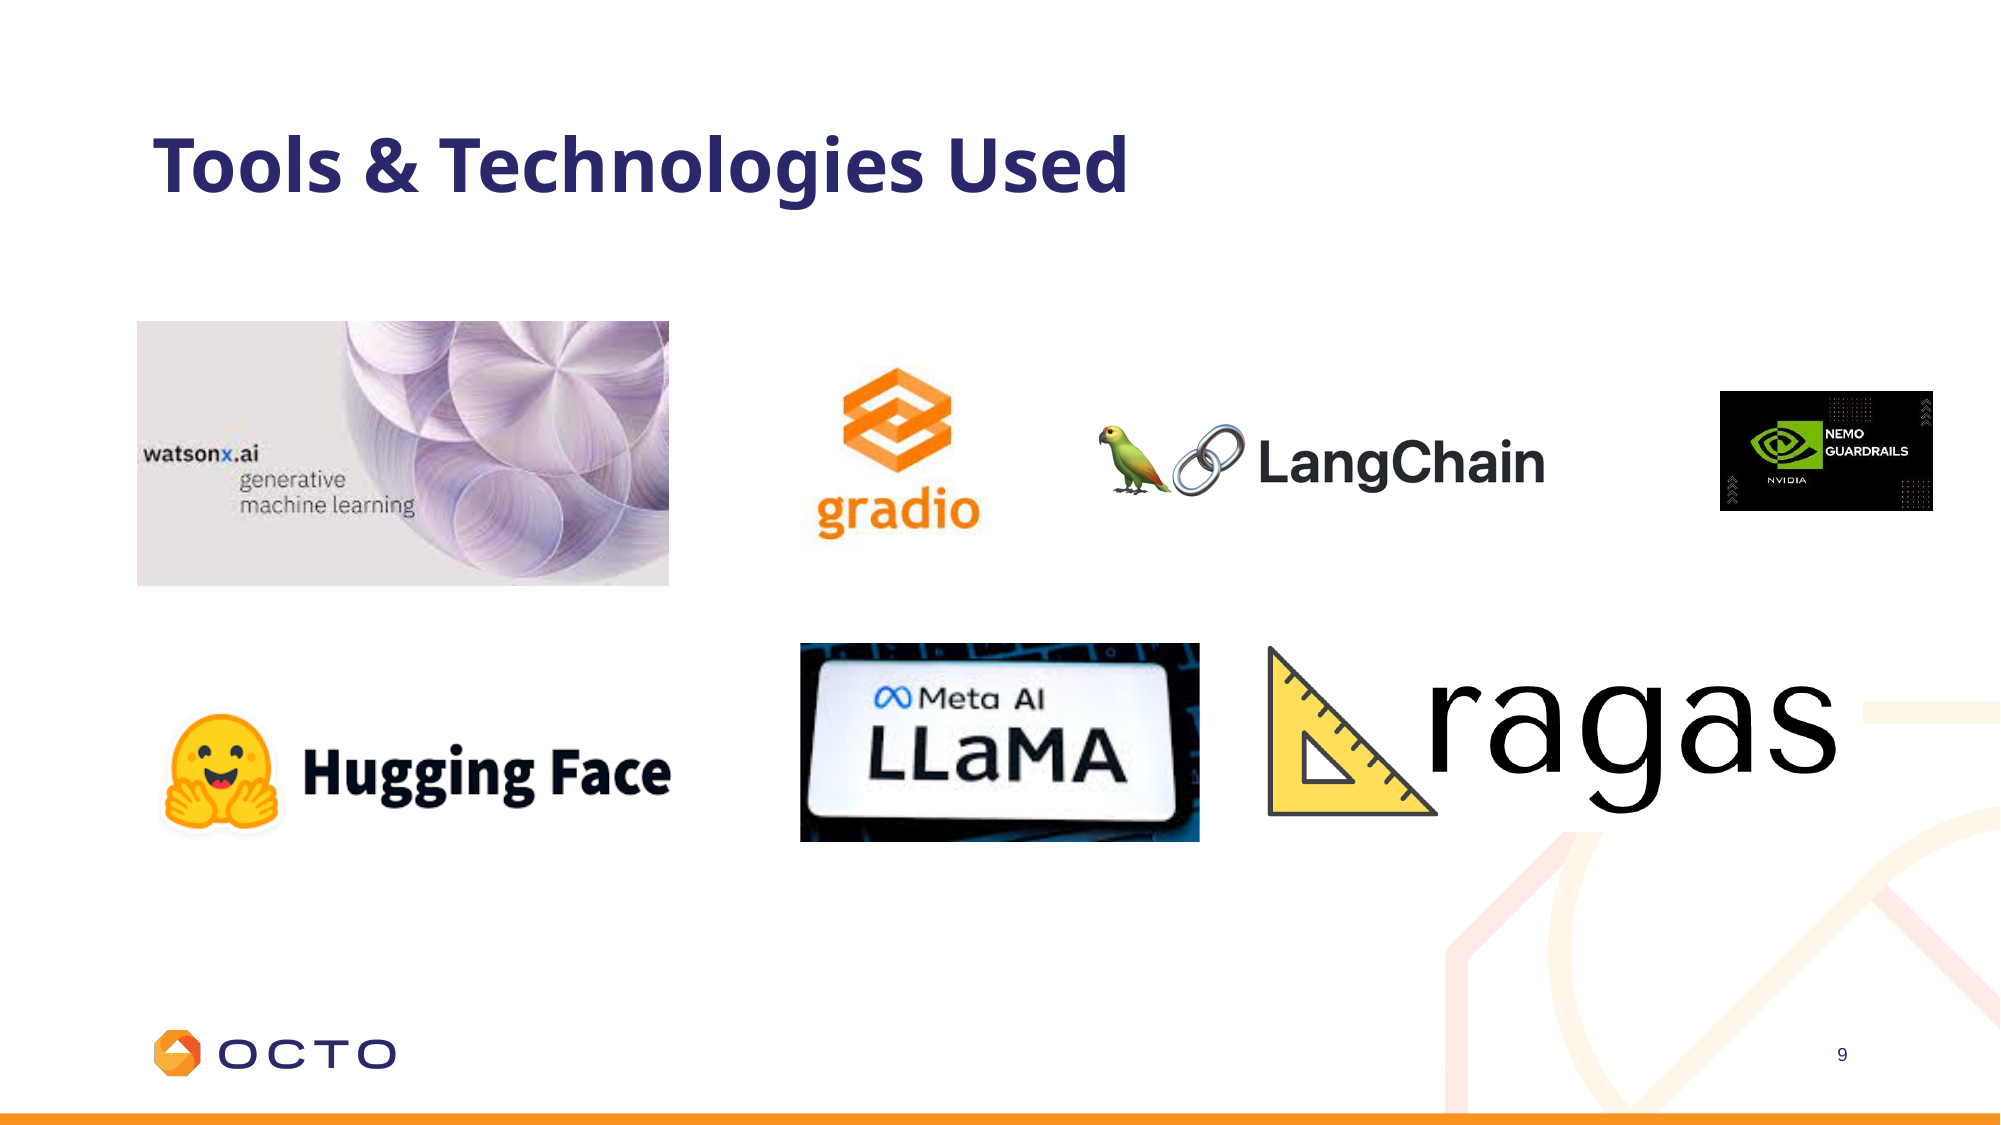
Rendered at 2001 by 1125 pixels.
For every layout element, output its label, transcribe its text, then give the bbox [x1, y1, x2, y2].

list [137, 321, 669, 586]
picture [1064, 391, 1586, 530]
picture [1720, 391, 1933, 511]
picture [765, 328, 1030, 593]
picture [147, 1023, 397, 1086]
picture [800, 643, 1200, 842]
picture [136, 690, 703, 856]
title Tools & Technologies Used [137, 120, 1863, 218]
picture [1250, 628, 1863, 832]
